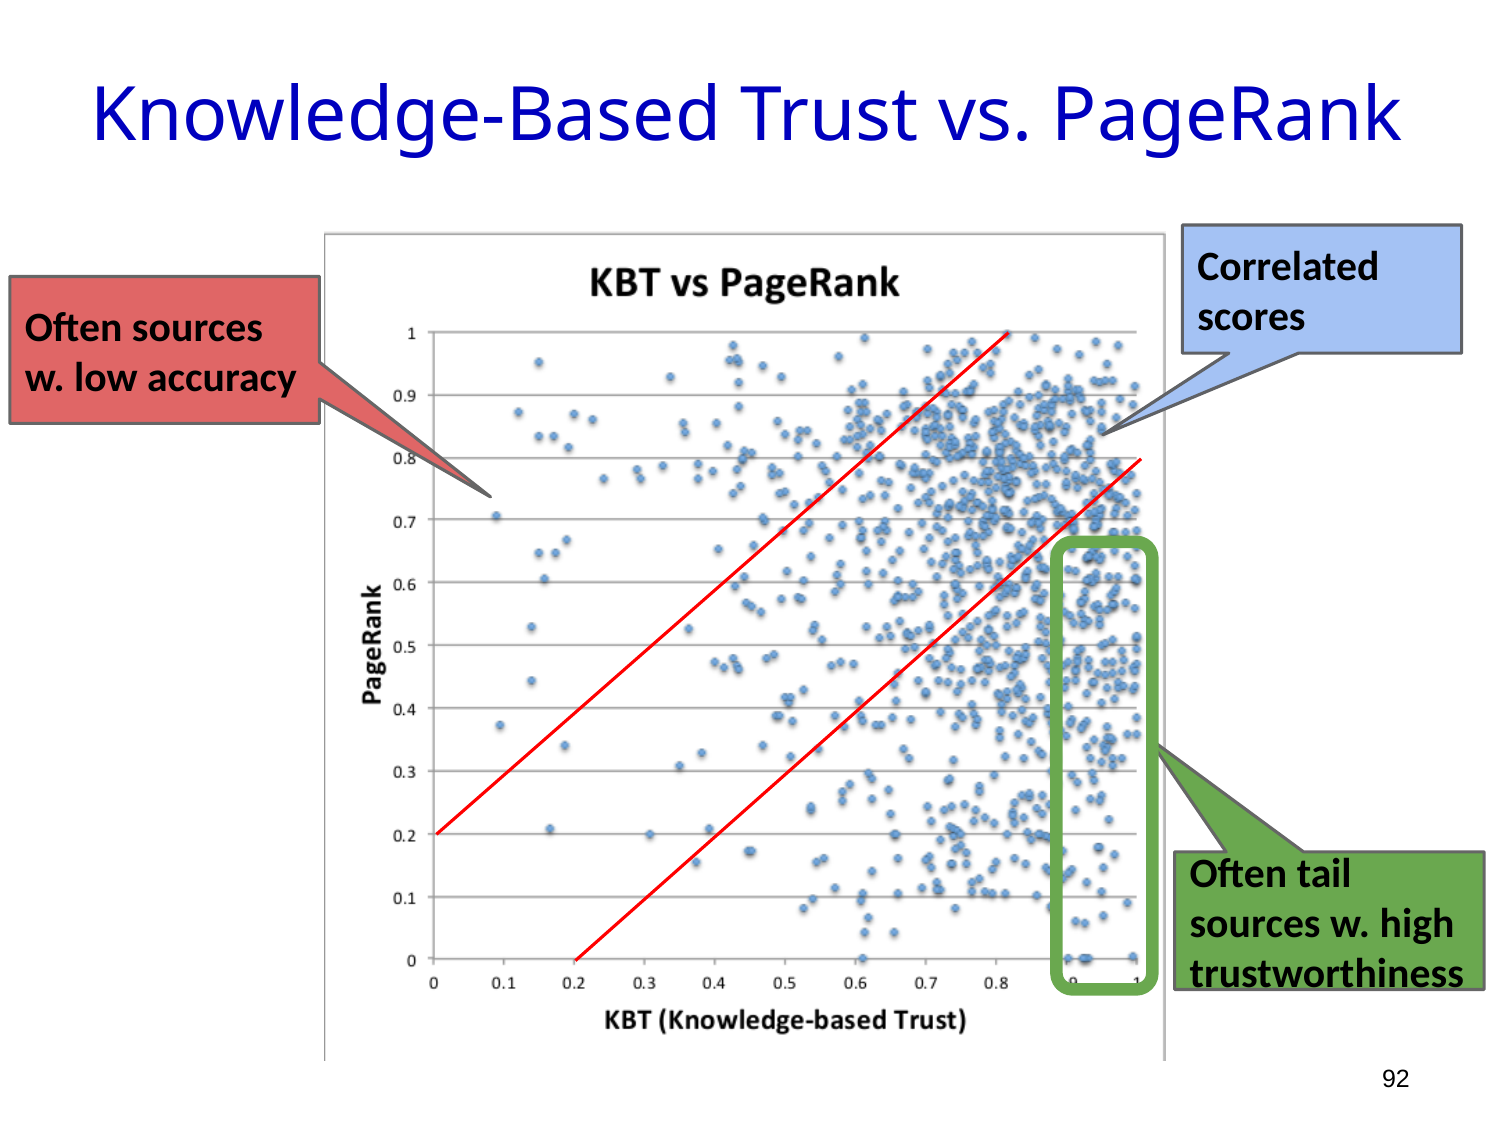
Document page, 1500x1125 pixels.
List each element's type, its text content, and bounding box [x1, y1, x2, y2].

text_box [436, 224, 1462, 961]
picture [324, 231, 1166, 1061]
text_box Often sources w. low accuracy [9, 276, 319, 424]
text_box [1056, 541, 1485, 990]
slide_number 92 [1074, 1025, 1425, 1100]
title Knowledge-Based Trust vs. PageRank [74, 45, 1426, 176]
